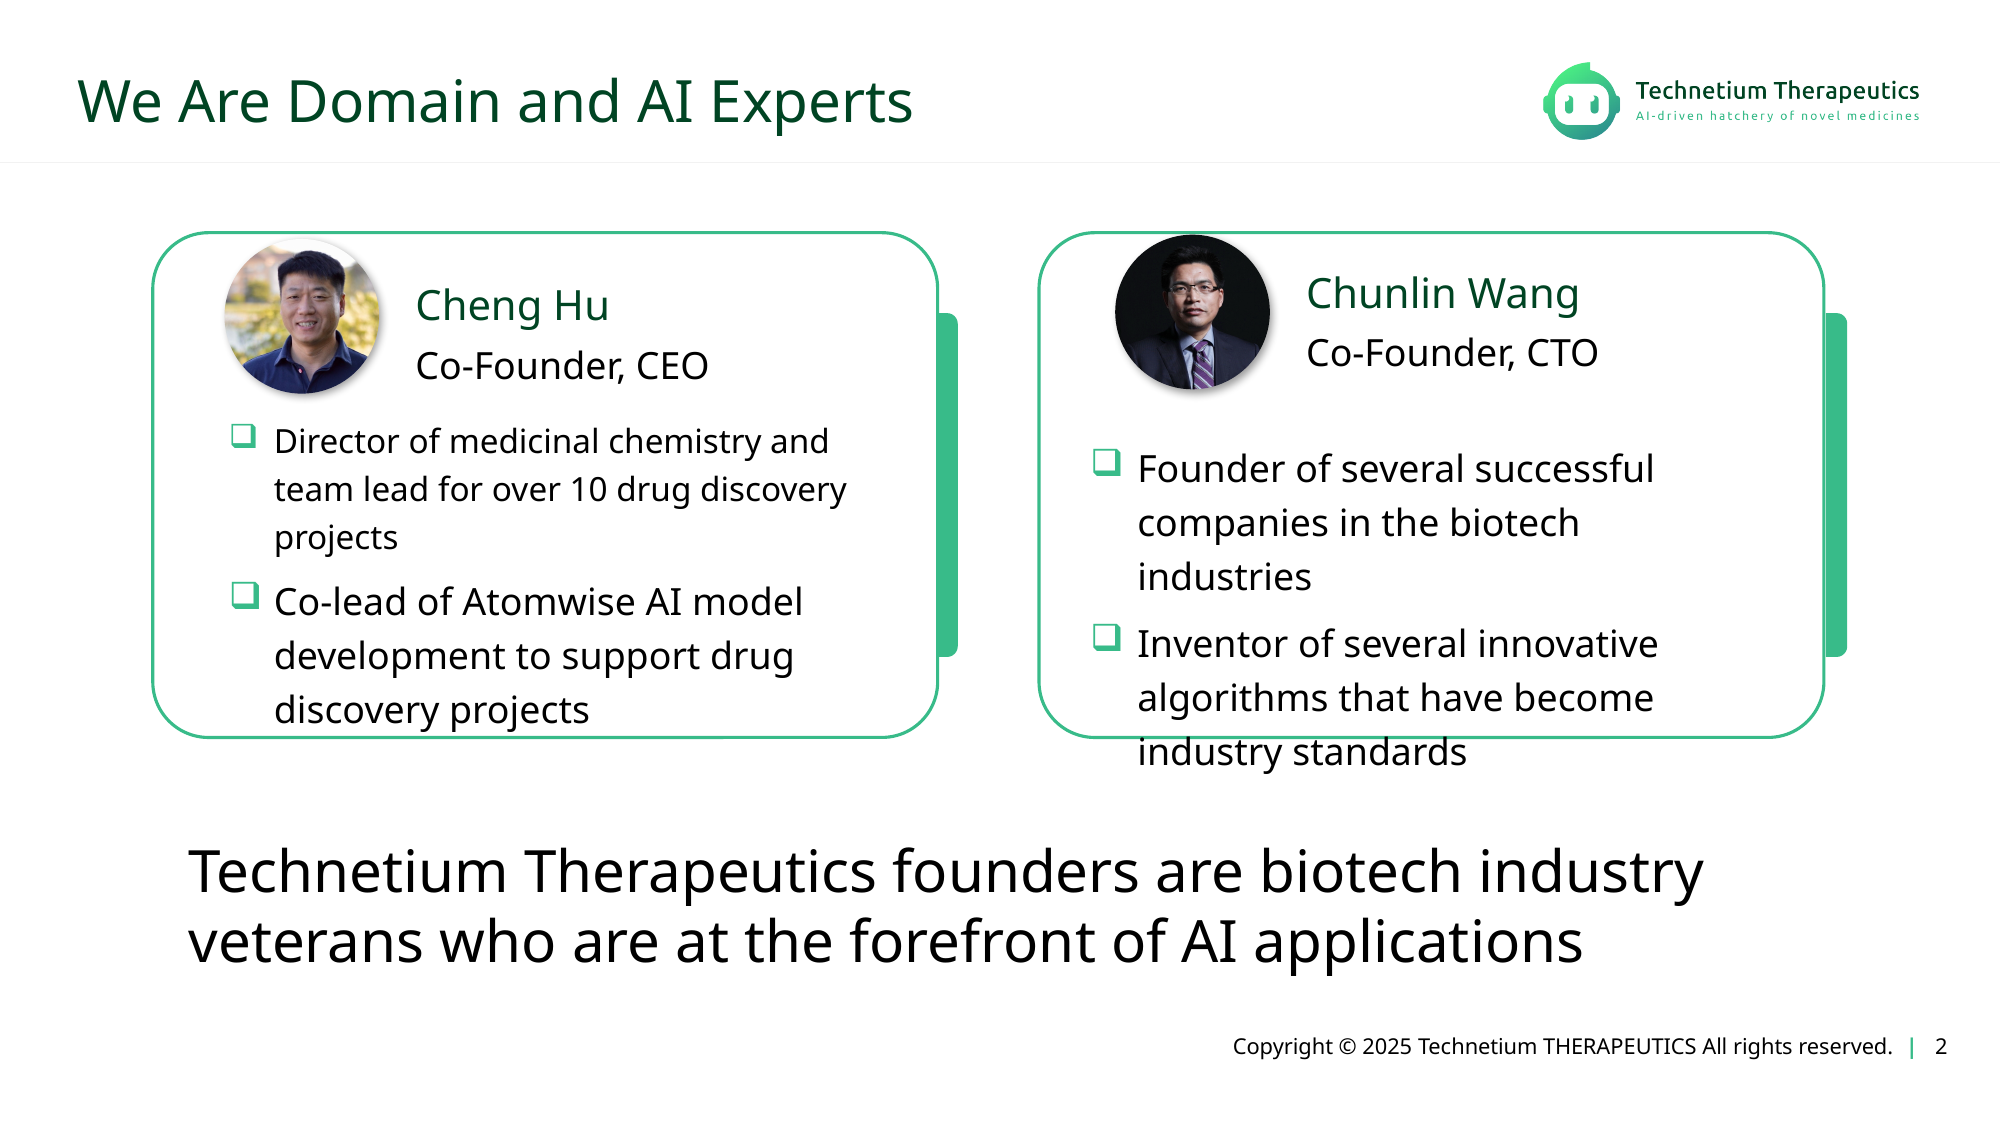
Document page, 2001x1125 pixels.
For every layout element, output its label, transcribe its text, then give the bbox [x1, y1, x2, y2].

text_box [934, 311, 960, 659]
text_box Director of medicinal chemistry and team lead for over 10 drug discovery projects Co-lead of Atomwise AI model development to support drug discovery projects [214, 405, 881, 739]
text_box Co-Founder, CEO [400, 334, 882, 395]
text_box Cheng Hu [400, 271, 882, 334]
text_box Technetium Therapeutics founders are biotech industry veterans who are at the forefront of AI applications [173, 826, 1826, 982]
picture [1114, 234, 1271, 390]
text_box Chunlin Wang [1291, 259, 1773, 321]
picture [1543, 62, 1919, 140]
text_box [1037, 231, 1826, 739]
text_box [1824, 311, 1849, 659]
title We Are Domain and AI Experts [62, 40, 1527, 163]
slide_number Copyright © 2025 Technetium THERAPEUTICS All rights reserved. | 2 [1127, 1008, 1963, 1087]
text_box Founder of several successful companies in the biotech industries Inventor of several innovative algorithms that have become industry standards [1075, 428, 1742, 781]
text_box Co-Founder, CTO [1291, 321, 1773, 382]
text_box [151, 231, 940, 740]
picture [223, 238, 380, 395]
